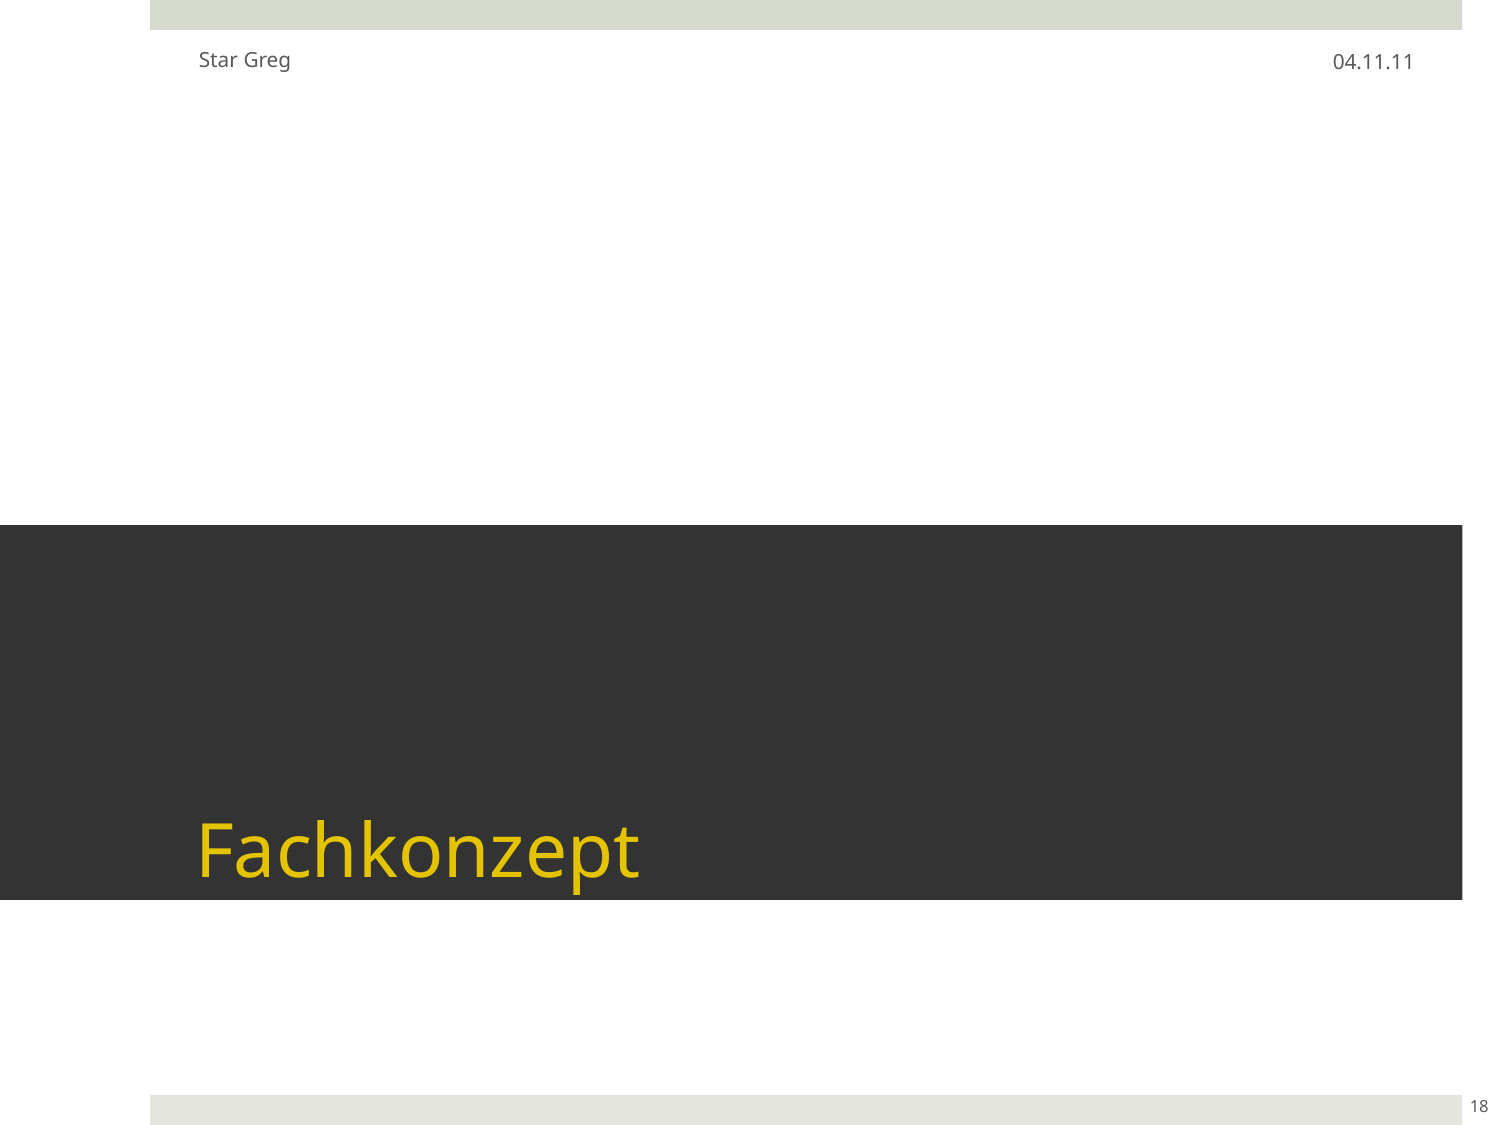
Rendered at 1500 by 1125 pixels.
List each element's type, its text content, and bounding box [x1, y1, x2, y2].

title Fachkonzept [0, 525, 1463, 900]
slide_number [1079, 30, 1430, 91]
footer Star Greg [183, 30, 659, 91]
slide_number 18 [1441, 1077, 1500, 1125]
